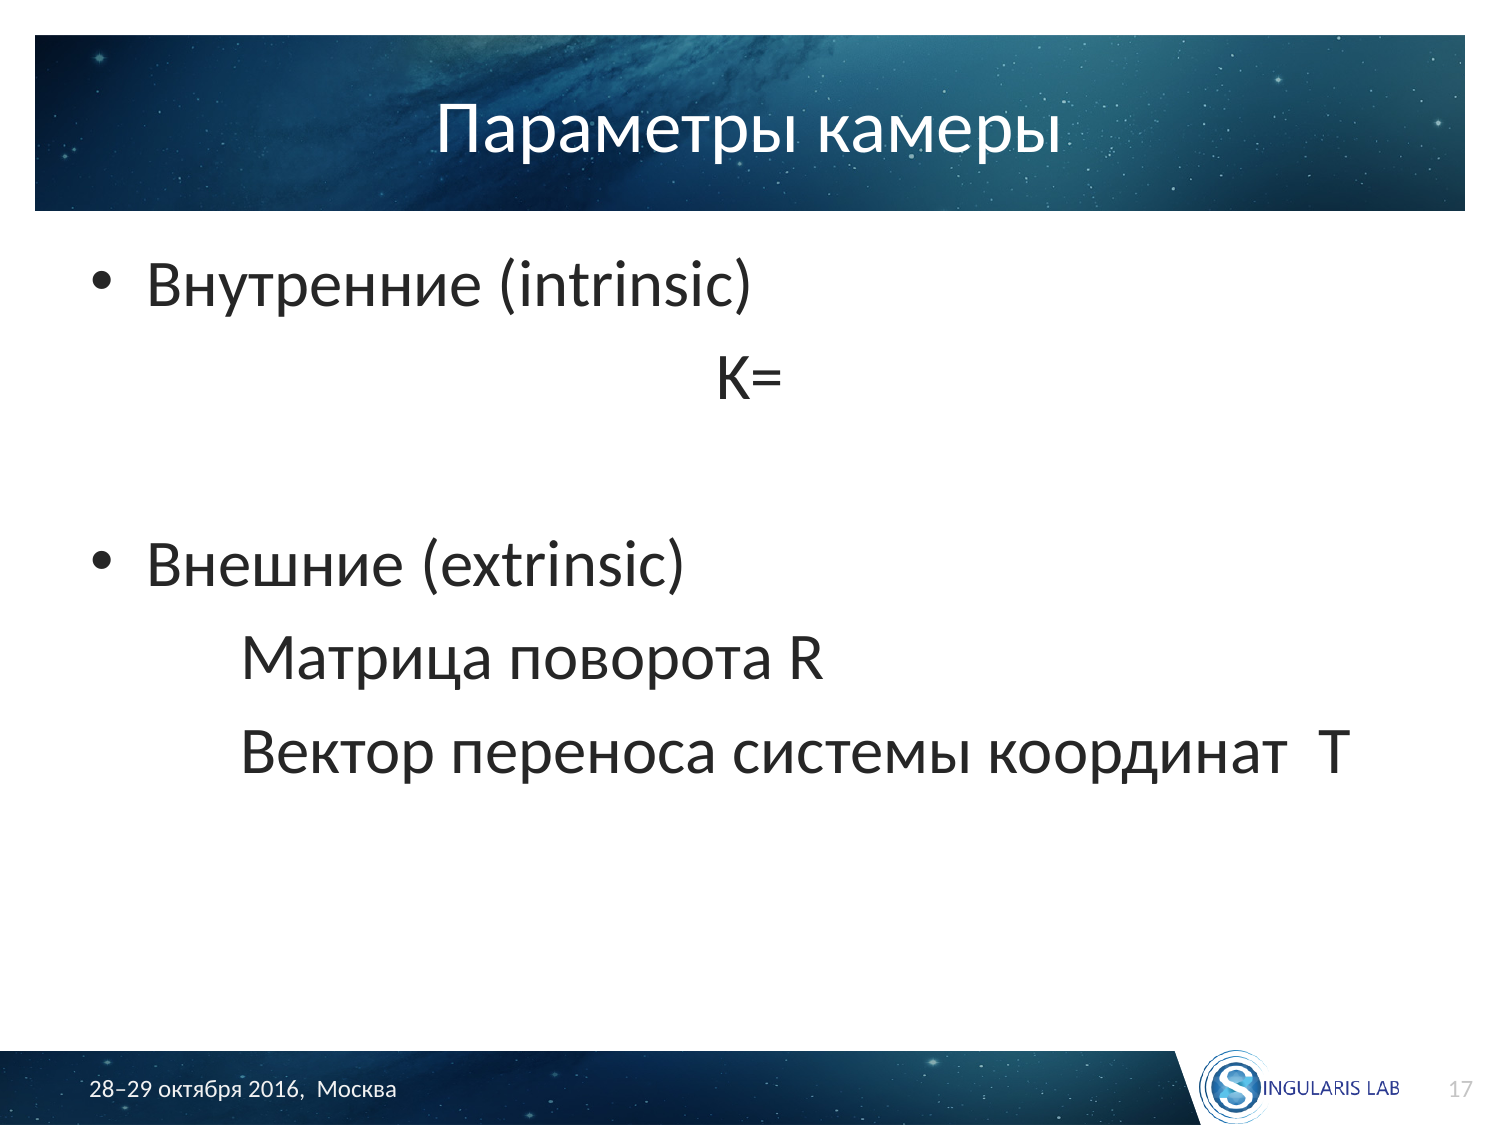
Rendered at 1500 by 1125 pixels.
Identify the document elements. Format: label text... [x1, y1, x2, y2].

slide_number 28–29 октября 2016, Москва [74, 1058, 433, 1117]
slide_number 17 [1421, 1057, 1500, 1117]
picture [0, 1050, 1399, 1125]
footer [457, 1057, 1161, 1115]
title Параметры камеры [35, 35, 1465, 211]
